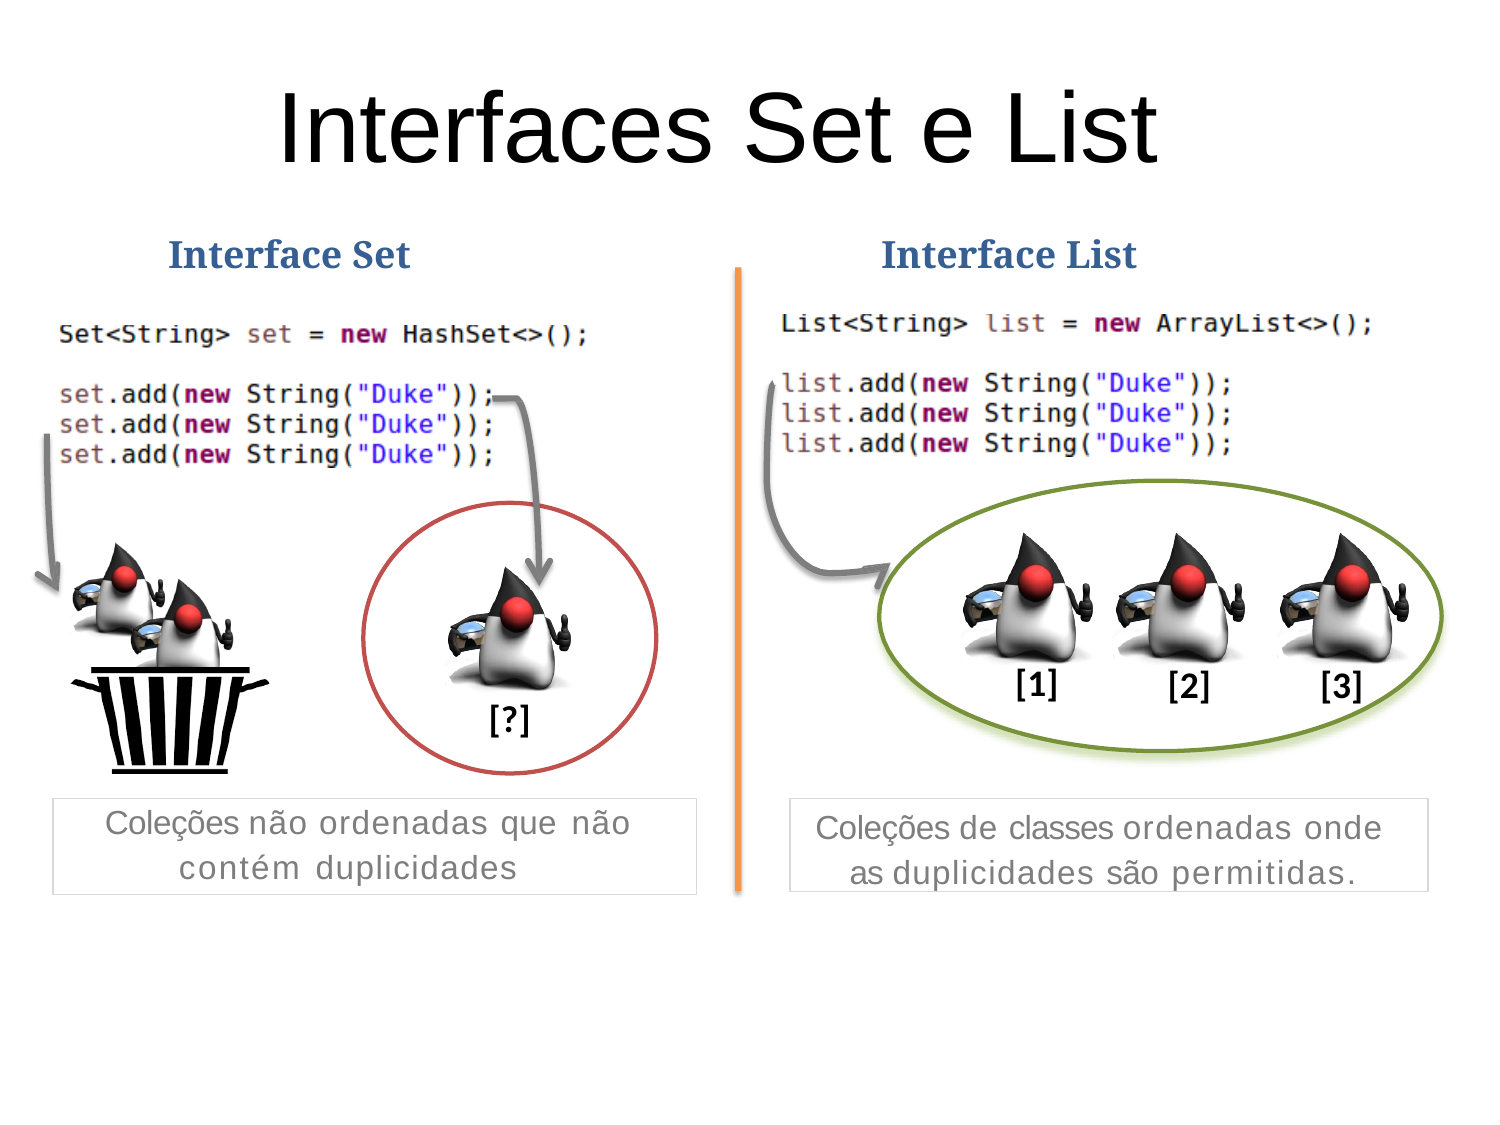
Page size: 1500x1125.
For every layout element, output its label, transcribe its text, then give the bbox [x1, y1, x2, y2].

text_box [871, 478, 1451, 769]
text_box Coleções de classes ordenadas onde as duplicidades são permitidas. [790, 798, 1429, 892]
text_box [960, 602, 1261, 676]
text_box Interface List [879, 228, 1304, 276]
title Interfaces Set e List [155, 26, 1278, 218]
text_box Coleções não ordenadas que não [104, 799, 647, 842]
text_box [52, 798, 697, 895]
text_box Interface Set [166, 228, 464, 276]
text_box contém duplicidades [178, 843, 599, 886]
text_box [23, 391, 575, 774]
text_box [729, 264, 748, 901]
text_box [756, 314, 1371, 602]
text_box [59, 324, 659, 776]
